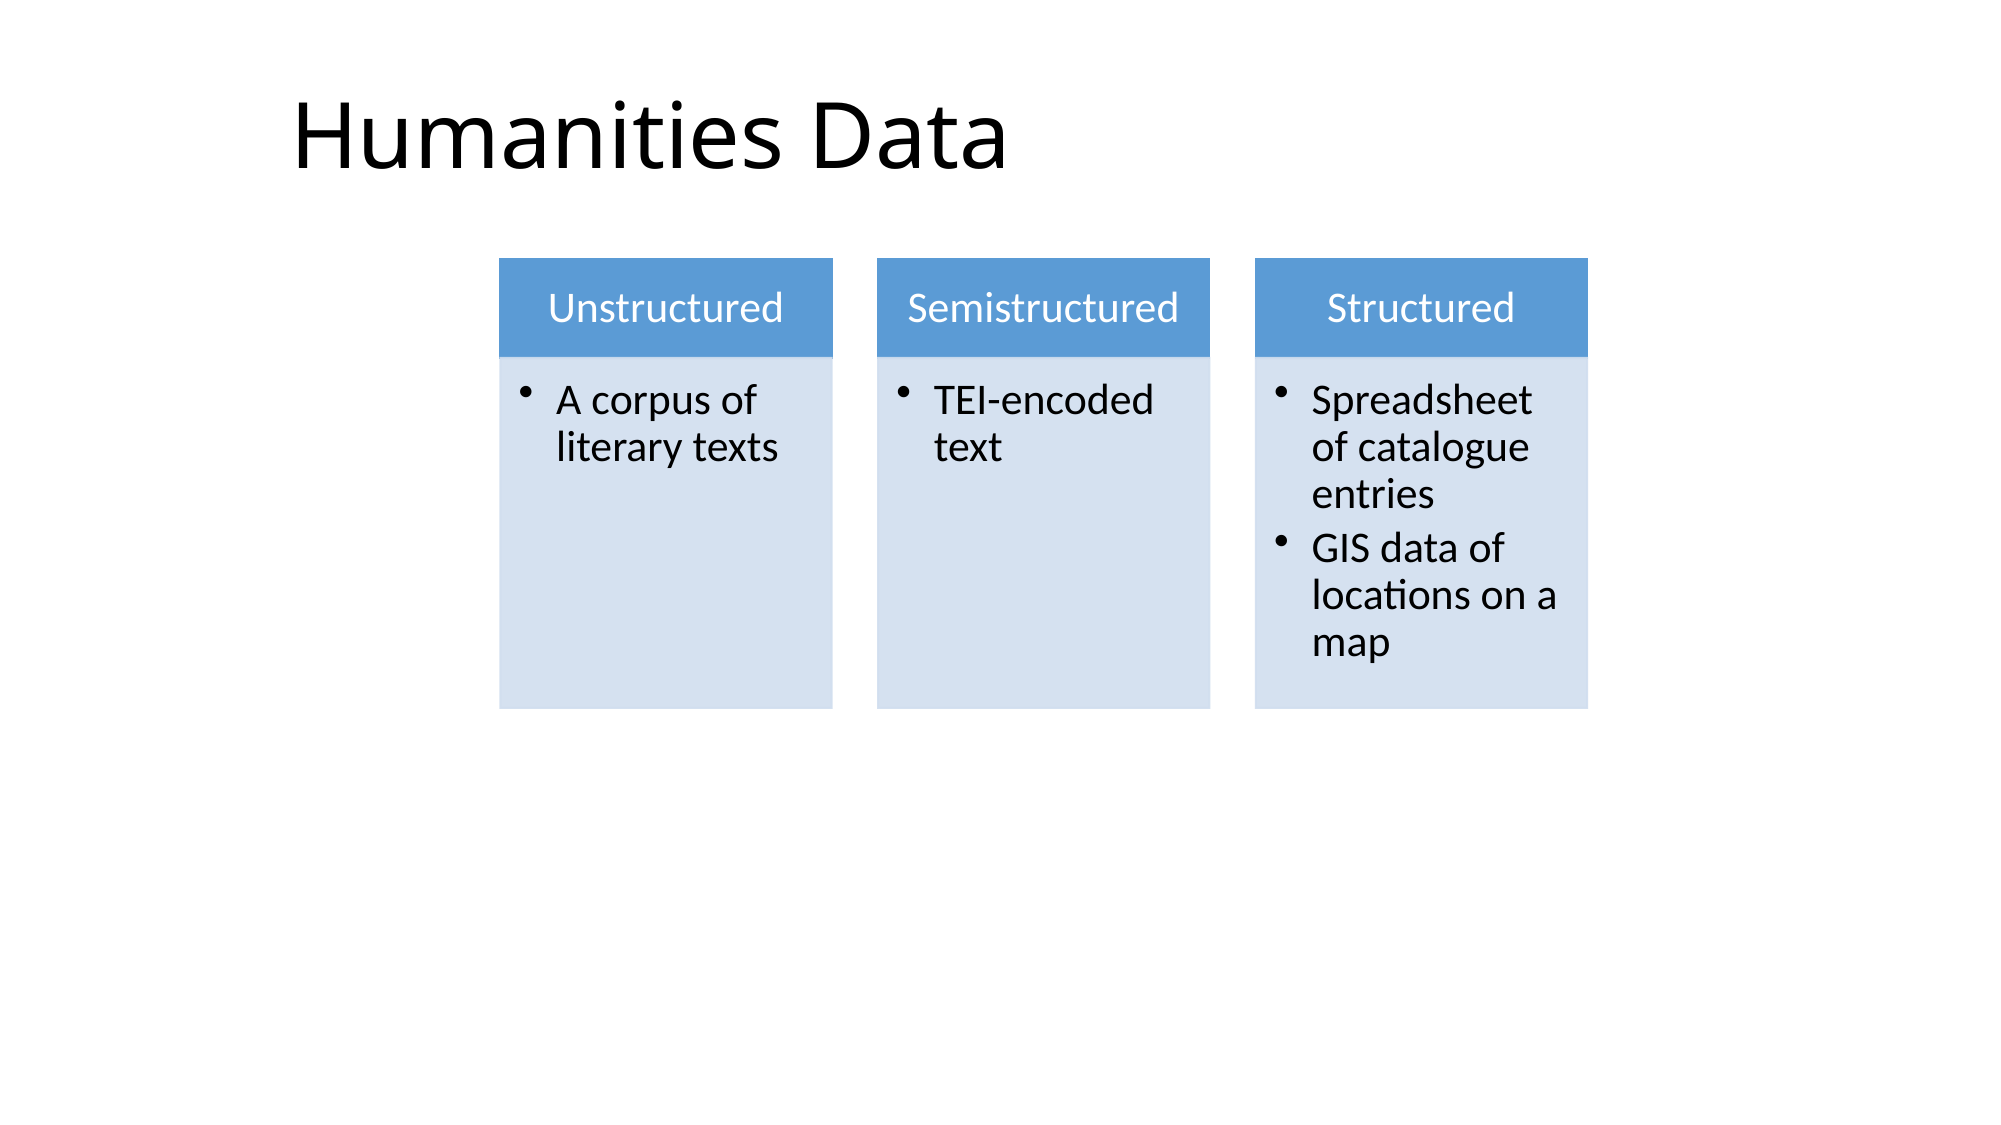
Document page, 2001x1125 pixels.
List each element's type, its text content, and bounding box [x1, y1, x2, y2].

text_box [499, 229, 1588, 738]
title Humanities Data [275, 45, 1700, 233]
